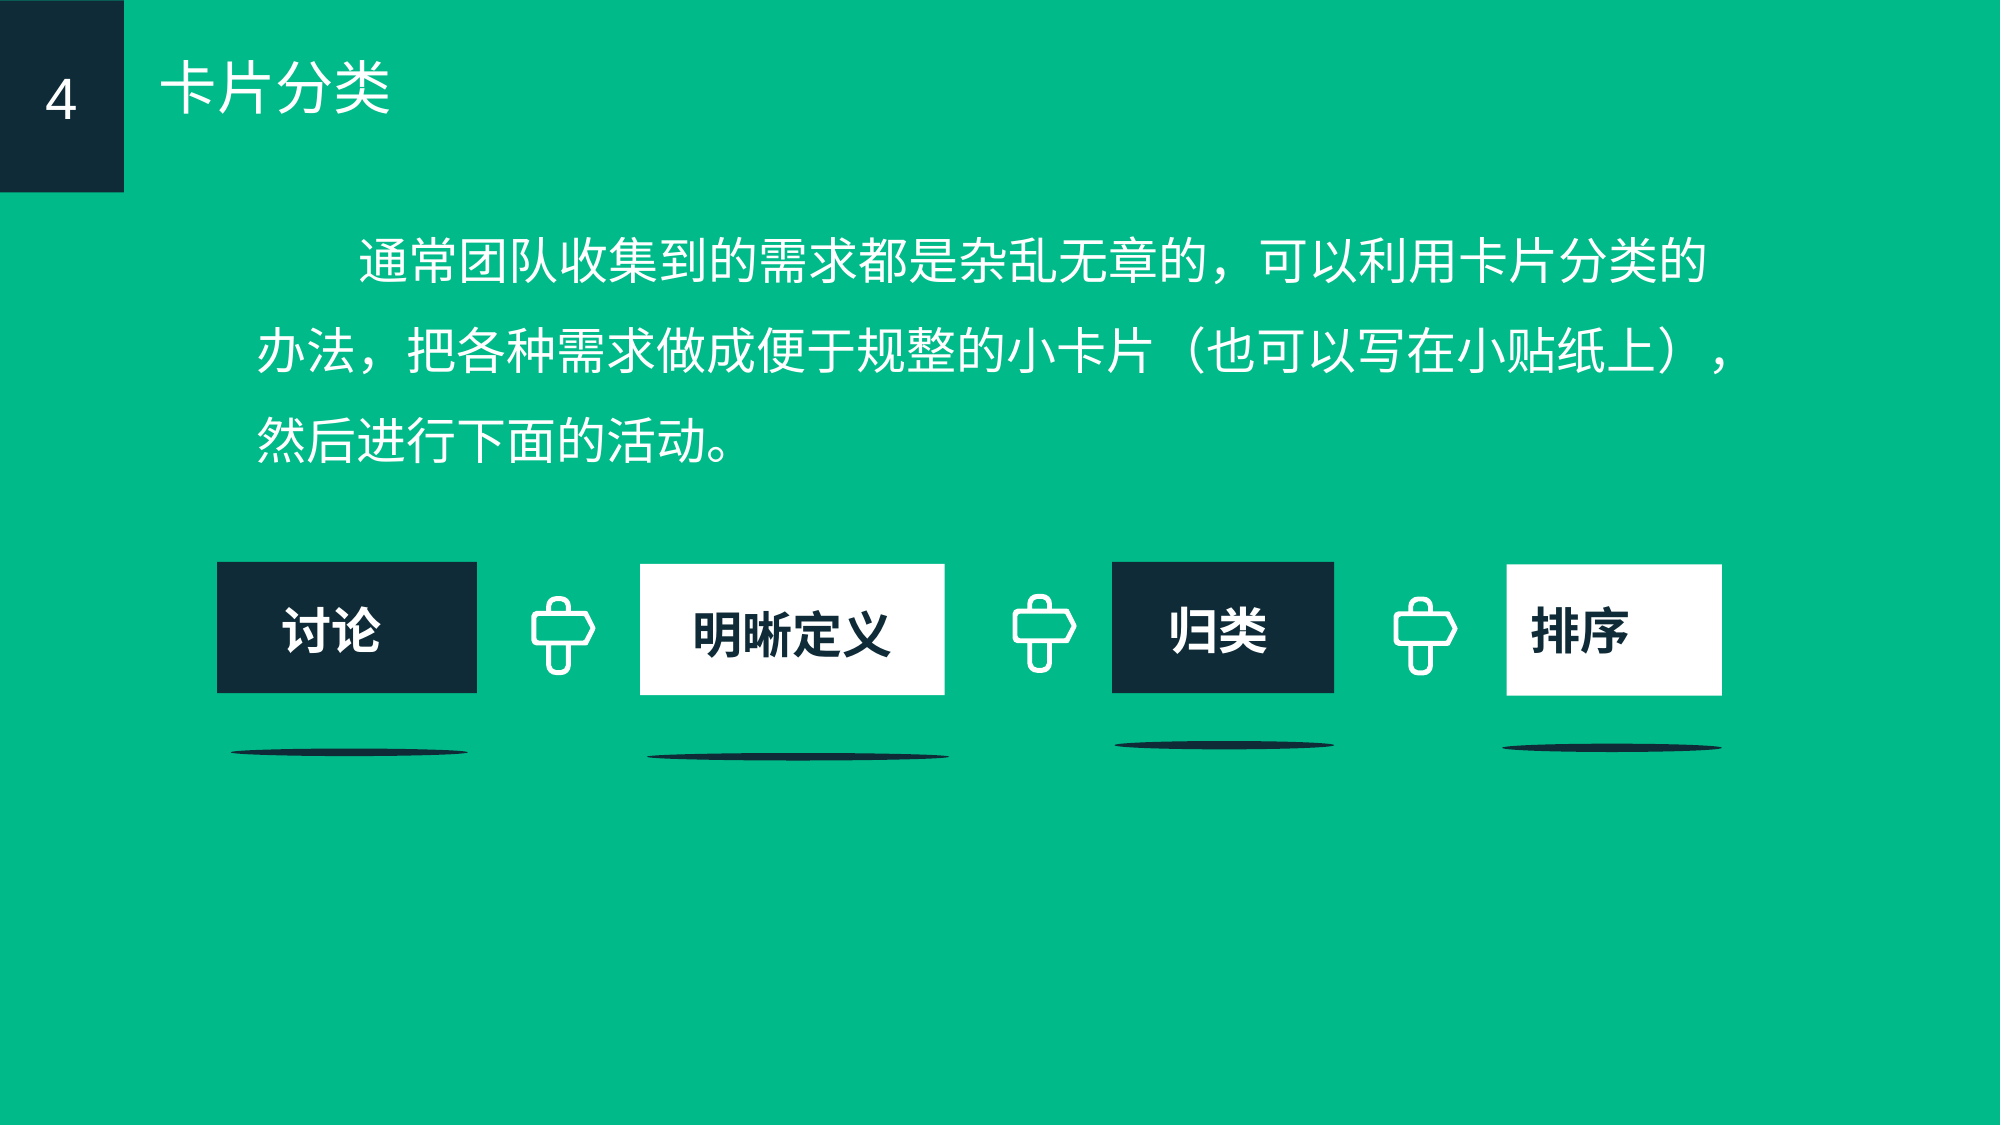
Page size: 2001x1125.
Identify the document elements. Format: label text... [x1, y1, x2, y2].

text_box [531, 596, 596, 676]
text_box [216, 561, 478, 694]
text_box 明晰定义 [677, 596, 908, 671]
text_box 讨论 [266, 591, 408, 667]
text_box [643, 751, 953, 762]
text_box [1012, 593, 1077, 673]
text_box 归类 [1153, 591, 1284, 667]
text_box [228, 747, 471, 758]
text_box [1393, 596, 1458, 676]
text_box 排序 [1514, 592, 1645, 667]
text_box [0, 0, 680, 193]
text_box [1112, 739, 1337, 751]
text_box [1506, 563, 1723, 697]
text_box [639, 563, 946, 696]
text_box 通常团队收集到的需求都是杂乱无章的，可以利用卡片分类的办法，把各种需求做成便于规整的小卡片（也可以写在小贴纸上），然后进行下面的活动。 [241, 191, 1740, 477]
text_box [1111, 561, 1335, 694]
text_box [1500, 742, 1725, 754]
